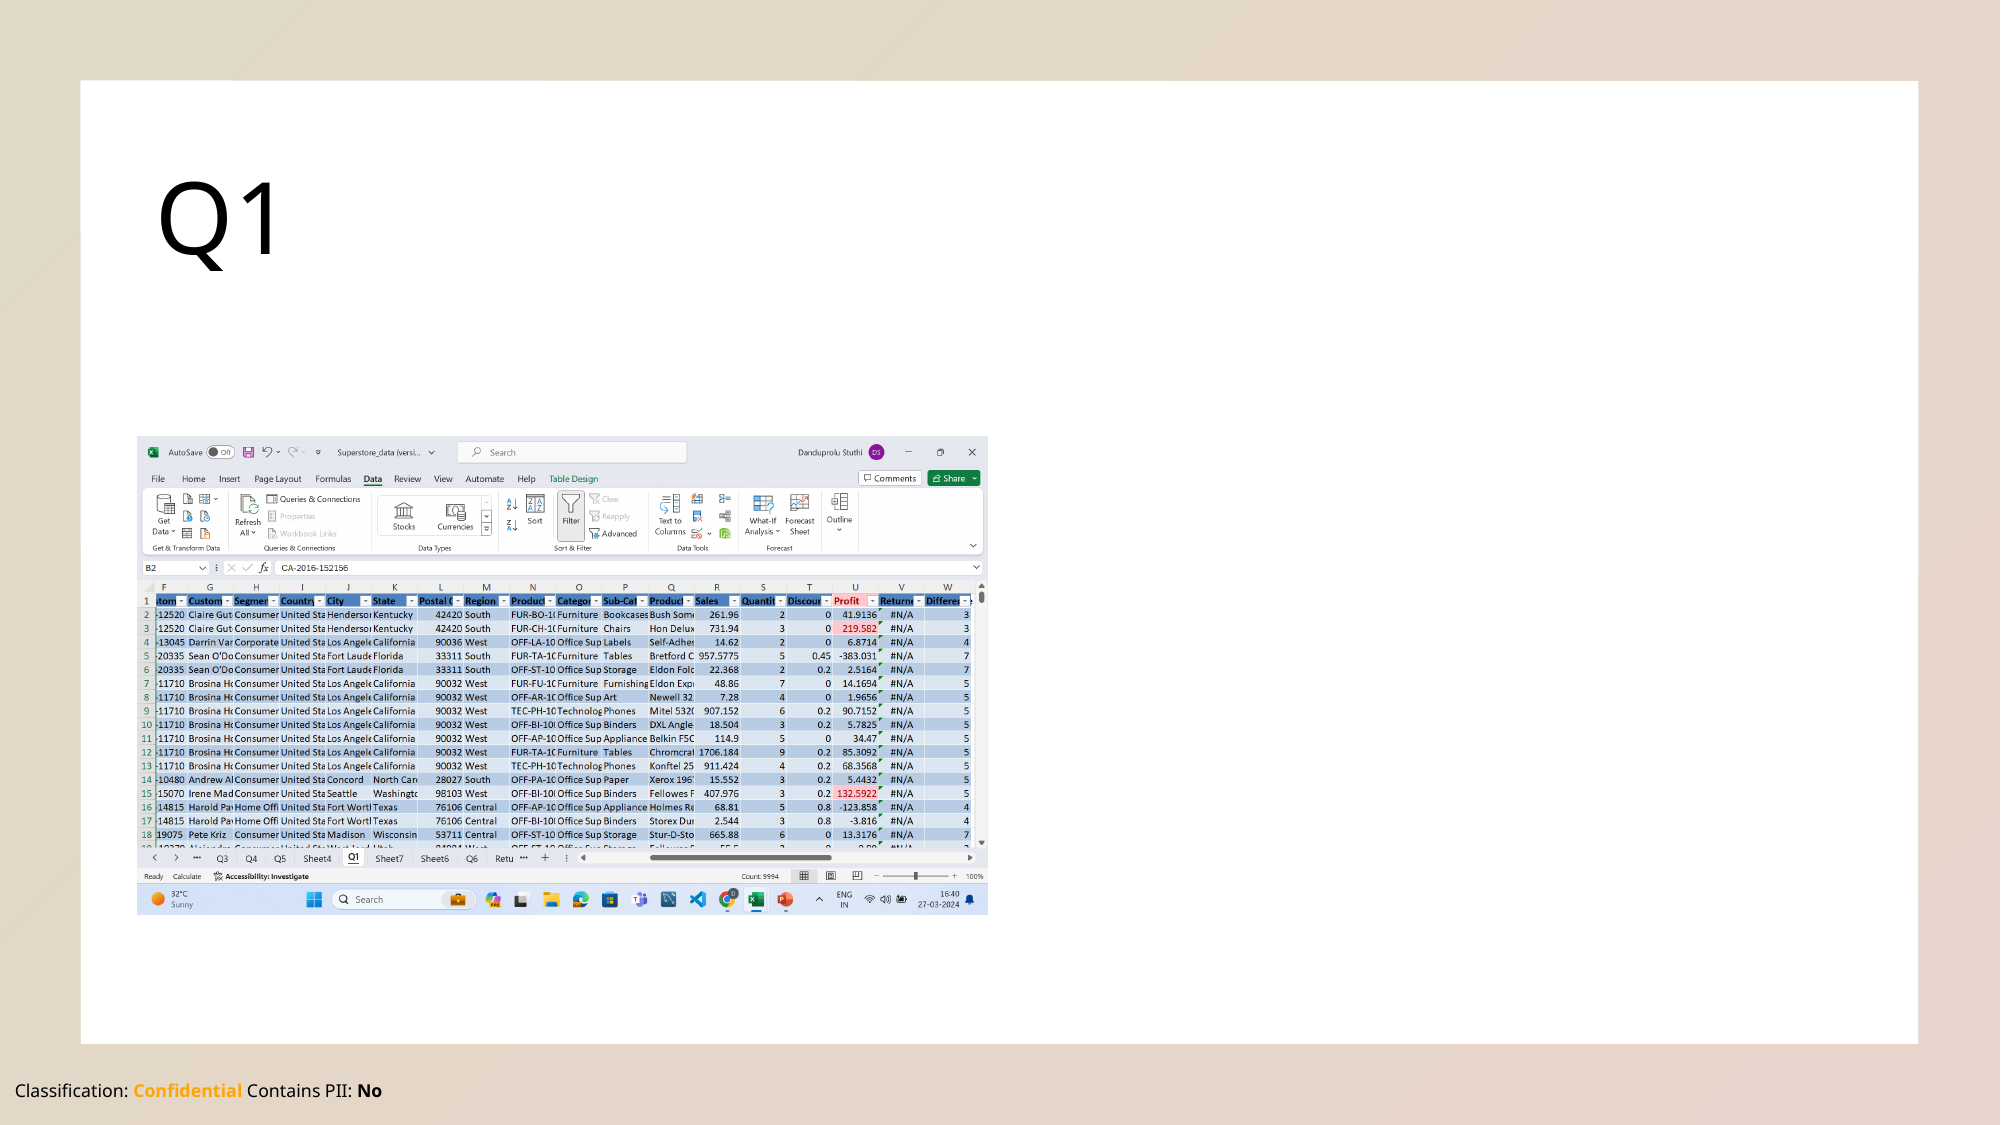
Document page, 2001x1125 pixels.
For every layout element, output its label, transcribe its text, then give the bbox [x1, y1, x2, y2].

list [137, 436, 988, 915]
title Q1 [137, 111, 1863, 330]
